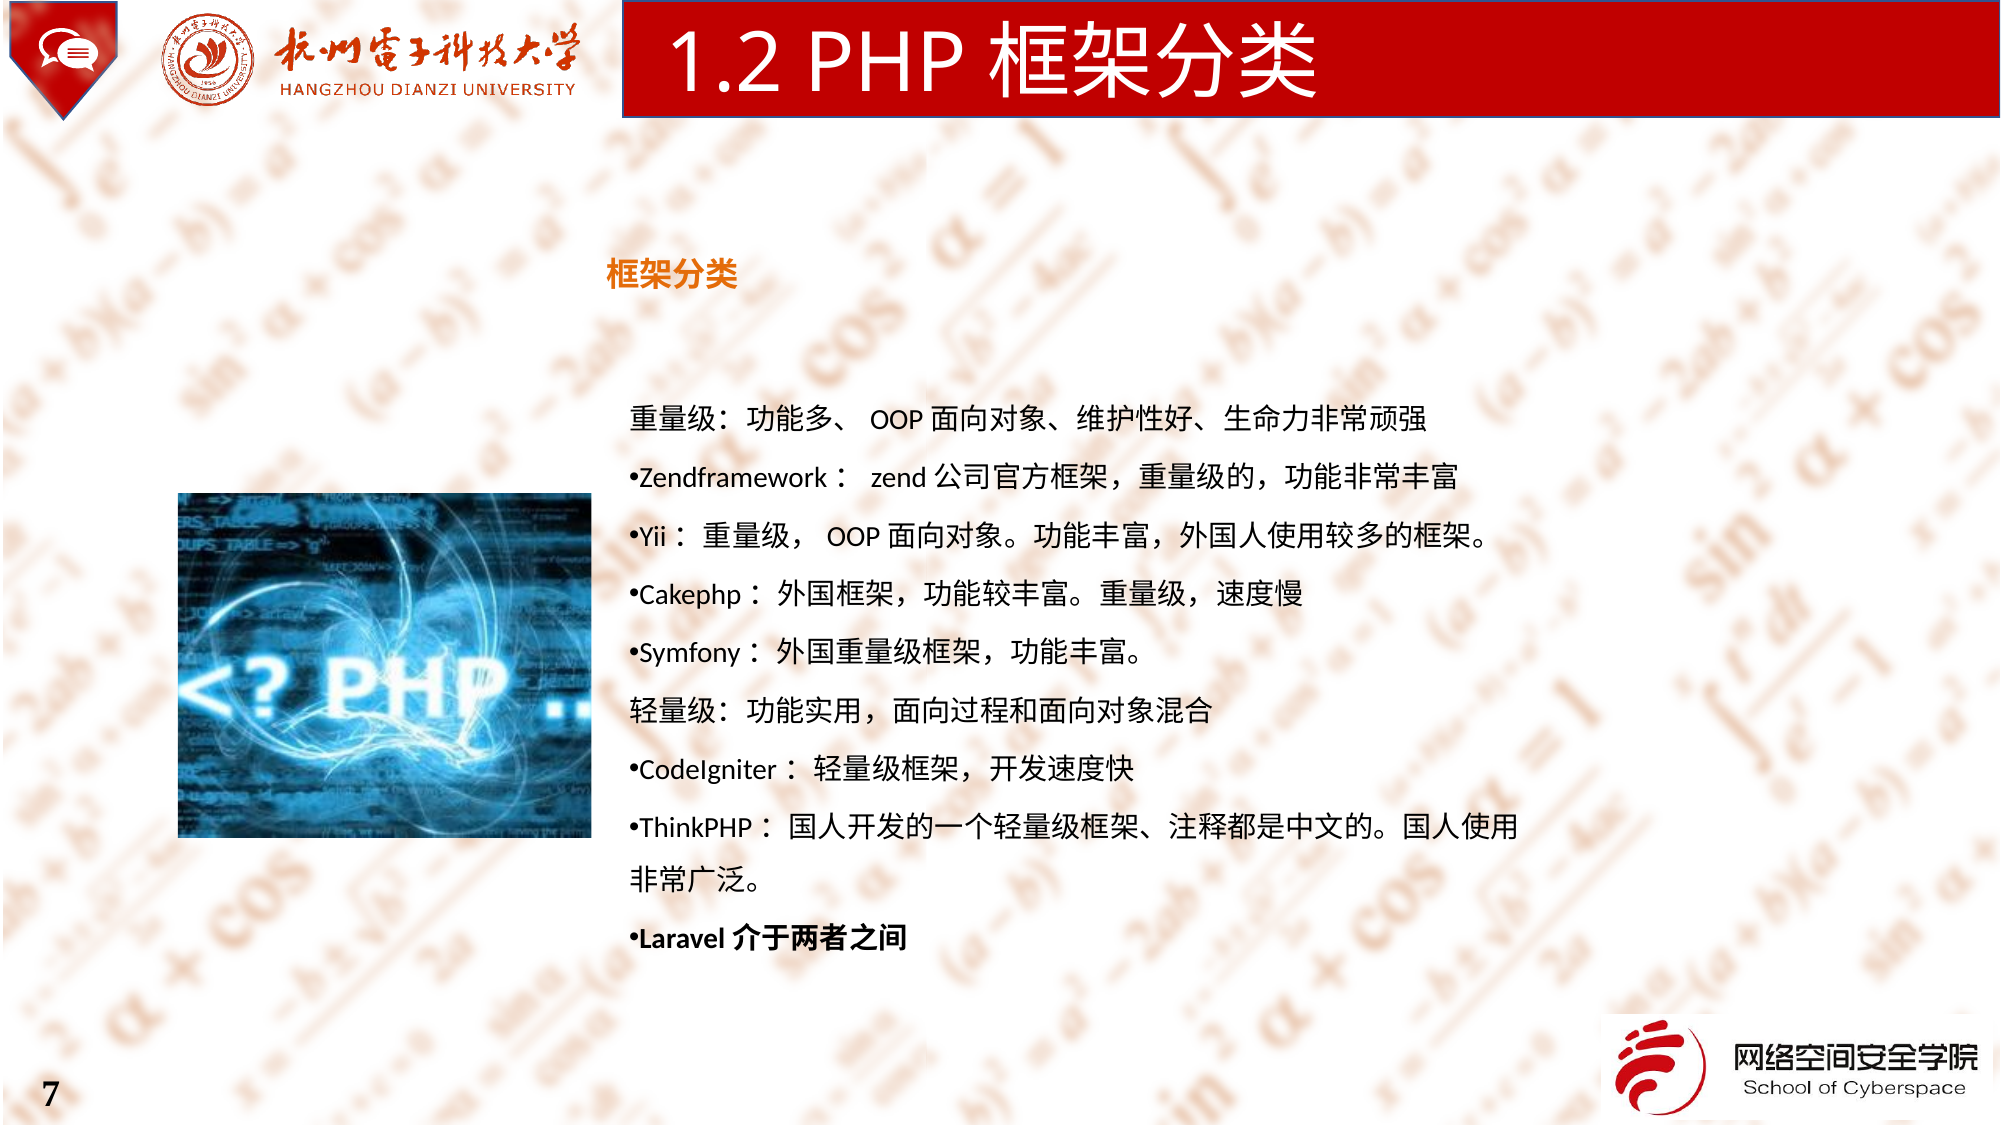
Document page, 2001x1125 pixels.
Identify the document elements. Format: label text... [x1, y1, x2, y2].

text_box 1.2 PHP框架分类 [650, 19, 2000, 98]
text_box 框架分类 [591, 245, 1153, 300]
picture [177, 493, 592, 838]
picture [155, 10, 591, 108]
text_box 重量级：功能多、OOP面向对象、维护性好、生命力非常顽强 Zendframework：zend公司官方框架，重量级的，功能非常丰富 Yii：重量级，OOP面向对象。功能丰富，外国人使用较多的框架。 Cakephp：外国框架，功能较丰富。重量级，速度慢 Symfony：外国重量级框架，功能丰富。 轻量级：功能实用，面向过程和面向对象混合 CodeIgniter：轻量级框架，开发速度快 ThinkPHP：国人开发的一个轻量级框架、注释都是中文的。国人使用非常广泛。 Laravel介于两者之间 [614, 375, 1560, 986]
slide_number 7 [26, 1061, 477, 1122]
picture [1601, 1014, 1993, 1120]
